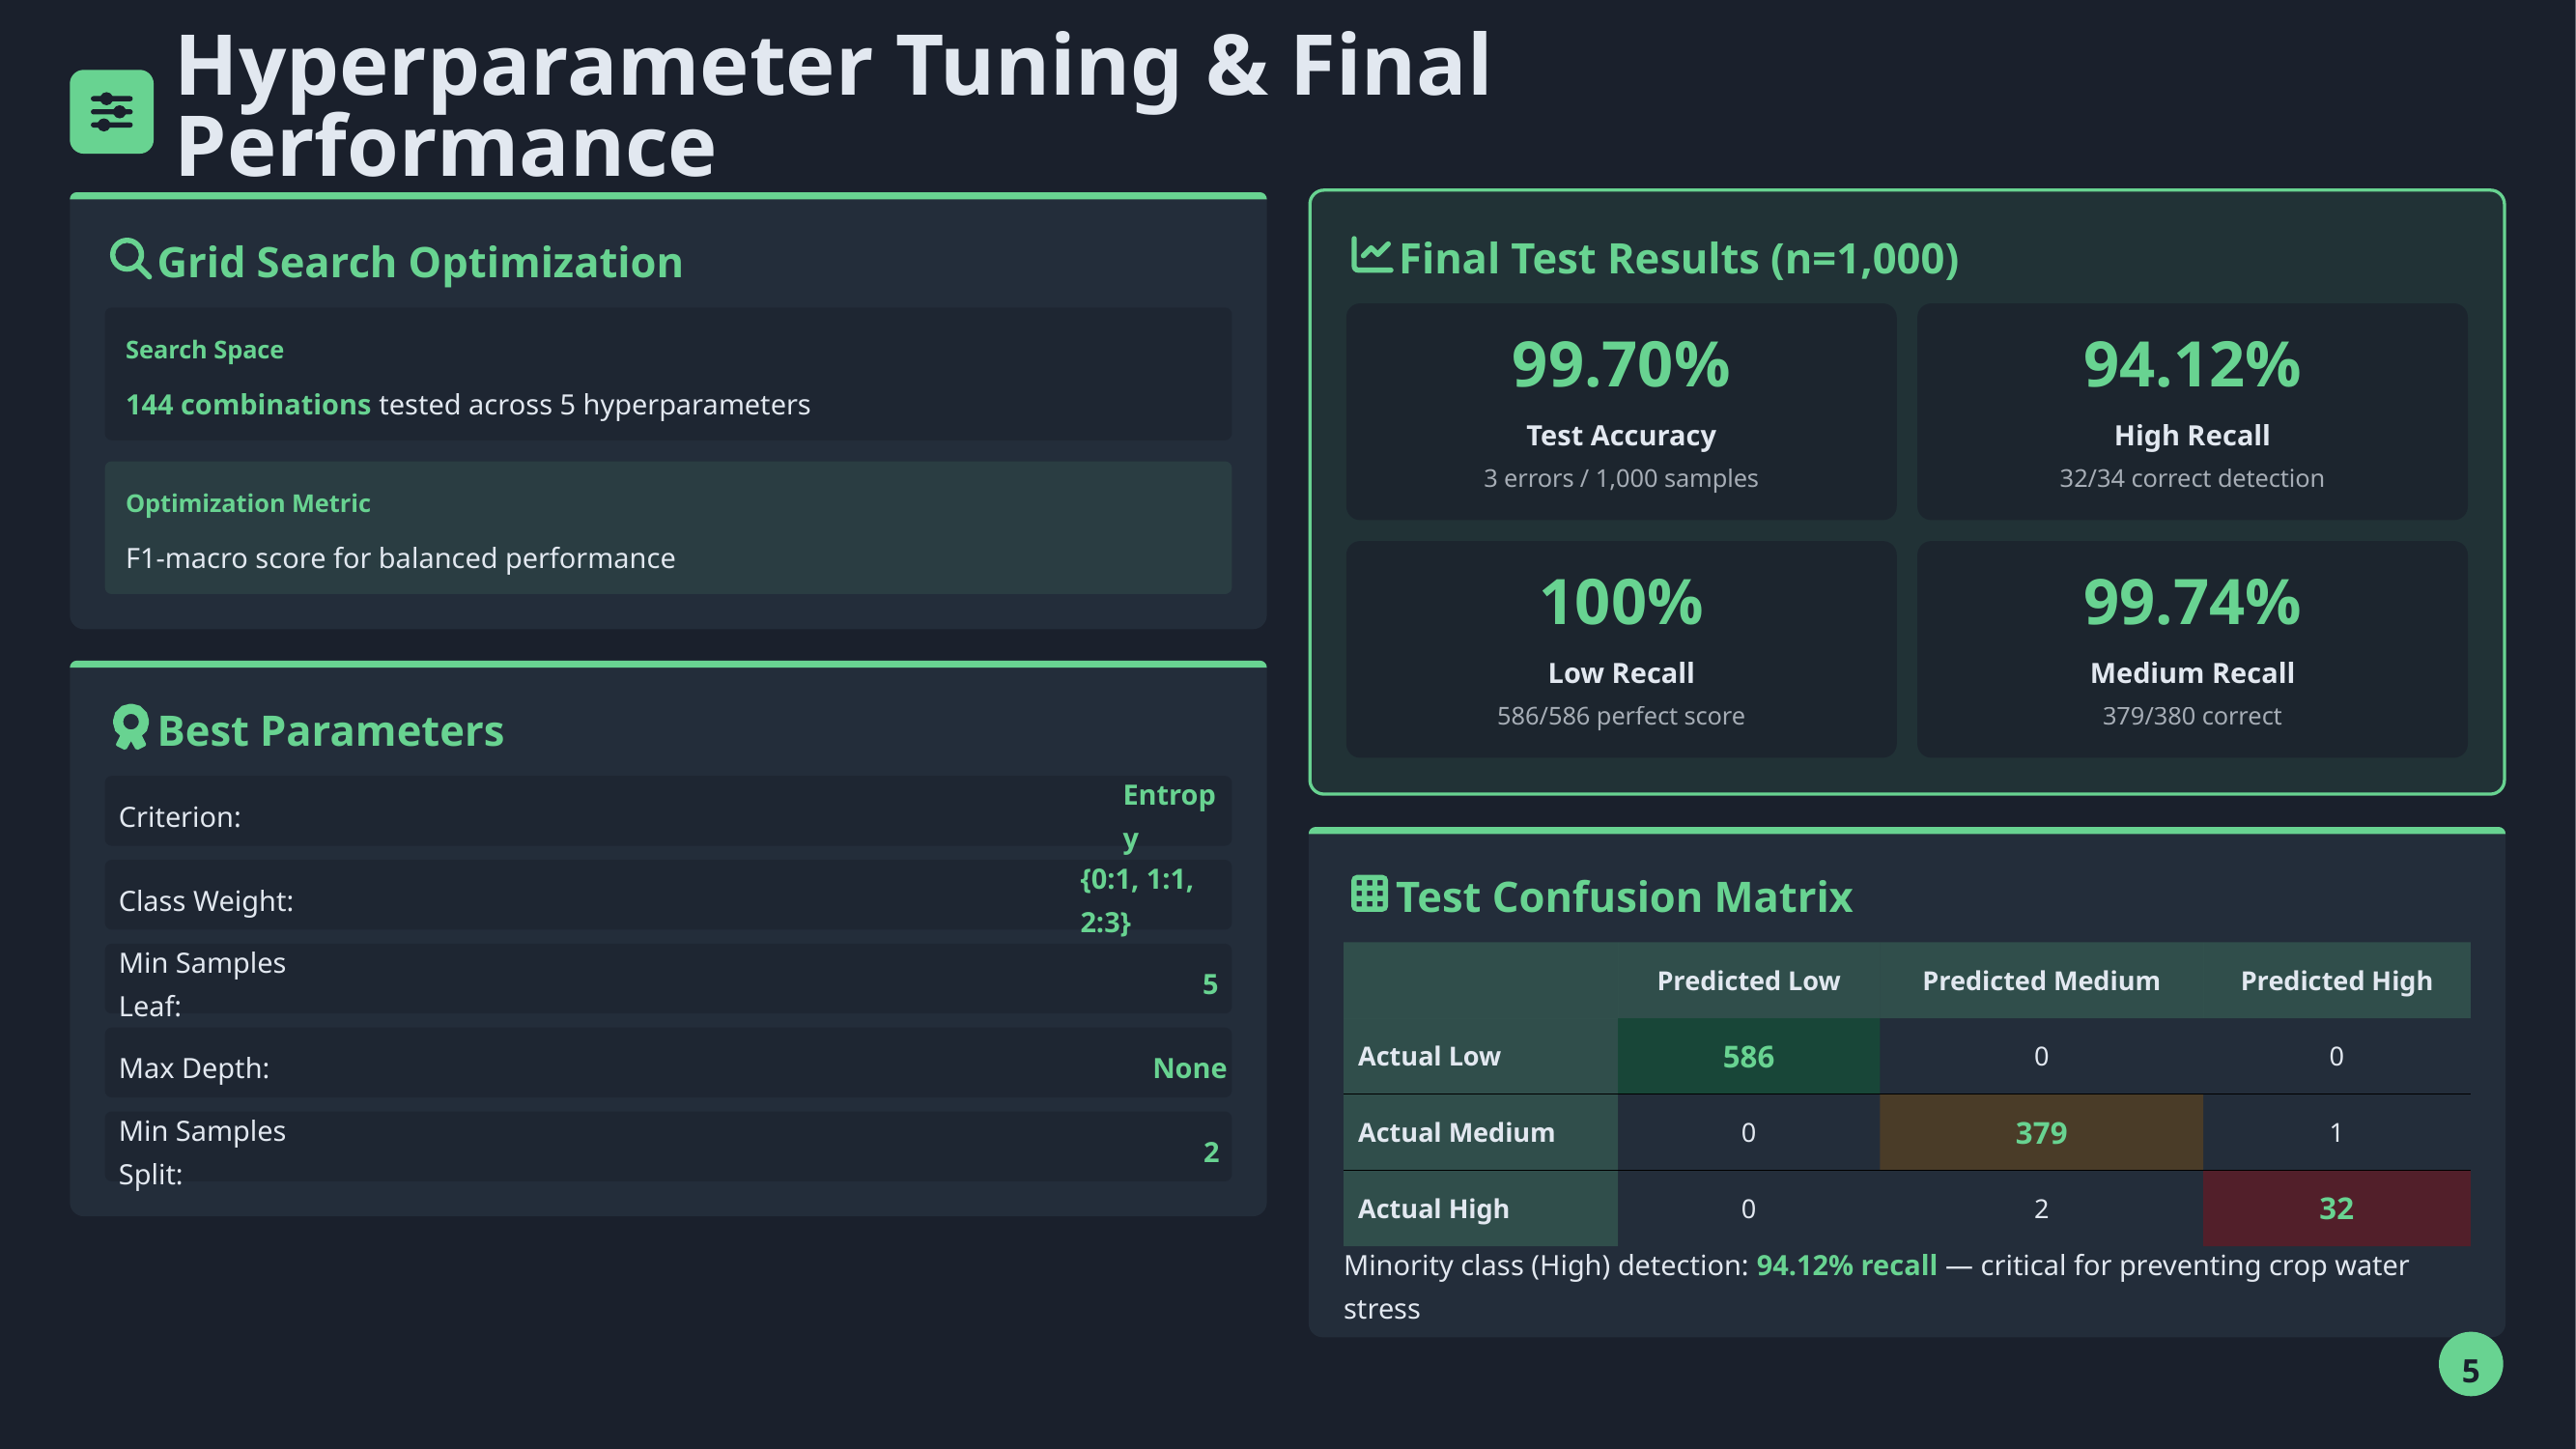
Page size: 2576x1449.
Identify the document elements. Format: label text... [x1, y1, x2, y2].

text_box [1345, 303, 1897, 521]
text_box 3 errors / 1,000 samples [1368, 457, 1876, 493]
table_header Predicted High [2203, 942, 2471, 1018]
table_cell 0 [2203, 1018, 2471, 1094]
text_box [70, 200, 1267, 630]
text_box Final Test Results (n=1,000) [1399, 226, 2489, 283]
text_box 99.70% [1358, 330, 1885, 402]
text_box Min Samples Leaf: [118, 957, 352, 1000]
text_box [104, 1111, 1232, 1181]
text_box [104, 1027, 1232, 1098]
text_box 144 combinations tested across 5 hyperparameters [126, 377, 1226, 420]
text_box Hyperparameter Tuning & Final Performance [174, 70, 1866, 155]
text_box 586/586 perfect score [1368, 695, 1876, 730]
text_box [91, 118, 133, 132]
text_box Max Depth: [118, 1041, 273, 1084]
table_cell 0 [1618, 1171, 1880, 1246]
text_box 99.74% [1929, 569, 2456, 639]
text_box [104, 860, 1232, 930]
table_cell 0 [1880, 1018, 2203, 1094]
text_box 94.12% [1929, 330, 2456, 402]
table_cell 0 [1618, 1094, 1880, 1170]
text_box [104, 776, 1232, 846]
text_box {0:1, 1:1, 2:3} [1080, 873, 1232, 916]
text_box [1308, 827, 2506, 835]
text_box 5 [1203, 957, 1232, 1000]
text_box Entropy [1122, 789, 1231, 833]
text_box [104, 307, 1232, 440]
text_box [104, 943, 1232, 1014]
text_box [91, 104, 133, 119]
text_box Grid Search Optimization [156, 230, 1254, 287]
text_box Best Parameters [156, 698, 1254, 755]
table_cell 1 [2203, 1094, 2471, 1170]
text_box 2 [1203, 1125, 1231, 1168]
text_box Medium Recall [1938, 645, 2448, 688]
text_box High Recall [1938, 408, 2448, 450]
text_box [91, 92, 133, 105]
text_box [70, 192, 1267, 200]
text_box None [1152, 1041, 1231, 1084]
text_box Low Recall [1367, 645, 1877, 688]
text_box [1351, 236, 1394, 273]
table_cell Actual Low [1344, 1018, 1618, 1094]
table_cell 379 [1880, 1094, 2203, 1170]
table_cell Actual Medium [1344, 1094, 1618, 1170]
text_box [1308, 835, 2506, 1338]
text_box Min Samples Split: [118, 1125, 355, 1168]
text_box [1917, 541, 2469, 758]
text_box F1-macro score for balanced performance [126, 530, 1226, 574]
text_box Class Weight: [119, 873, 299, 916]
text_box [70, 668, 1267, 1217]
table_cell 586 [1618, 1018, 1880, 1094]
text_box [1351, 874, 1389, 912]
text_box [70, 660, 1267, 668]
text_box 100% [1358, 569, 1885, 639]
text_box [1310, 189, 2505, 795]
text_box [113, 703, 150, 751]
text_box 379/380 correct [1939, 695, 2447, 730]
text_box Test Accuracy [1367, 408, 1877, 450]
text_box Test Confusion Matrix [1396, 865, 2492, 922]
text_box [1917, 303, 2469, 521]
table_cell Actual High [1344, 1171, 1618, 1246]
text_box [104, 461, 1232, 594]
text_box Minority class (High) detection: 94.12% recall — critical for preventing crop water stress [1343, 1259, 2485, 1302]
table_header Predicted Low [1618, 942, 1880, 1018]
text_box 32/34 correct detection [1939, 457, 2447, 493]
text_box 5 [2430, 1331, 2511, 1397]
text_box [109, 238, 153, 280]
text_box Search Space [126, 328, 1224, 364]
table_header [1344, 942, 1618, 1018]
table_header Predicted Medium [1880, 942, 2203, 1018]
text_box Criterion: [118, 789, 245, 833]
text_box Optimization Metric [126, 482, 1224, 518]
table_cell 2 [1880, 1171, 2203, 1246]
text_box [1345, 541, 1897, 758]
table_cell 32 [2203, 1171, 2471, 1246]
text_box [70, 70, 155, 155]
